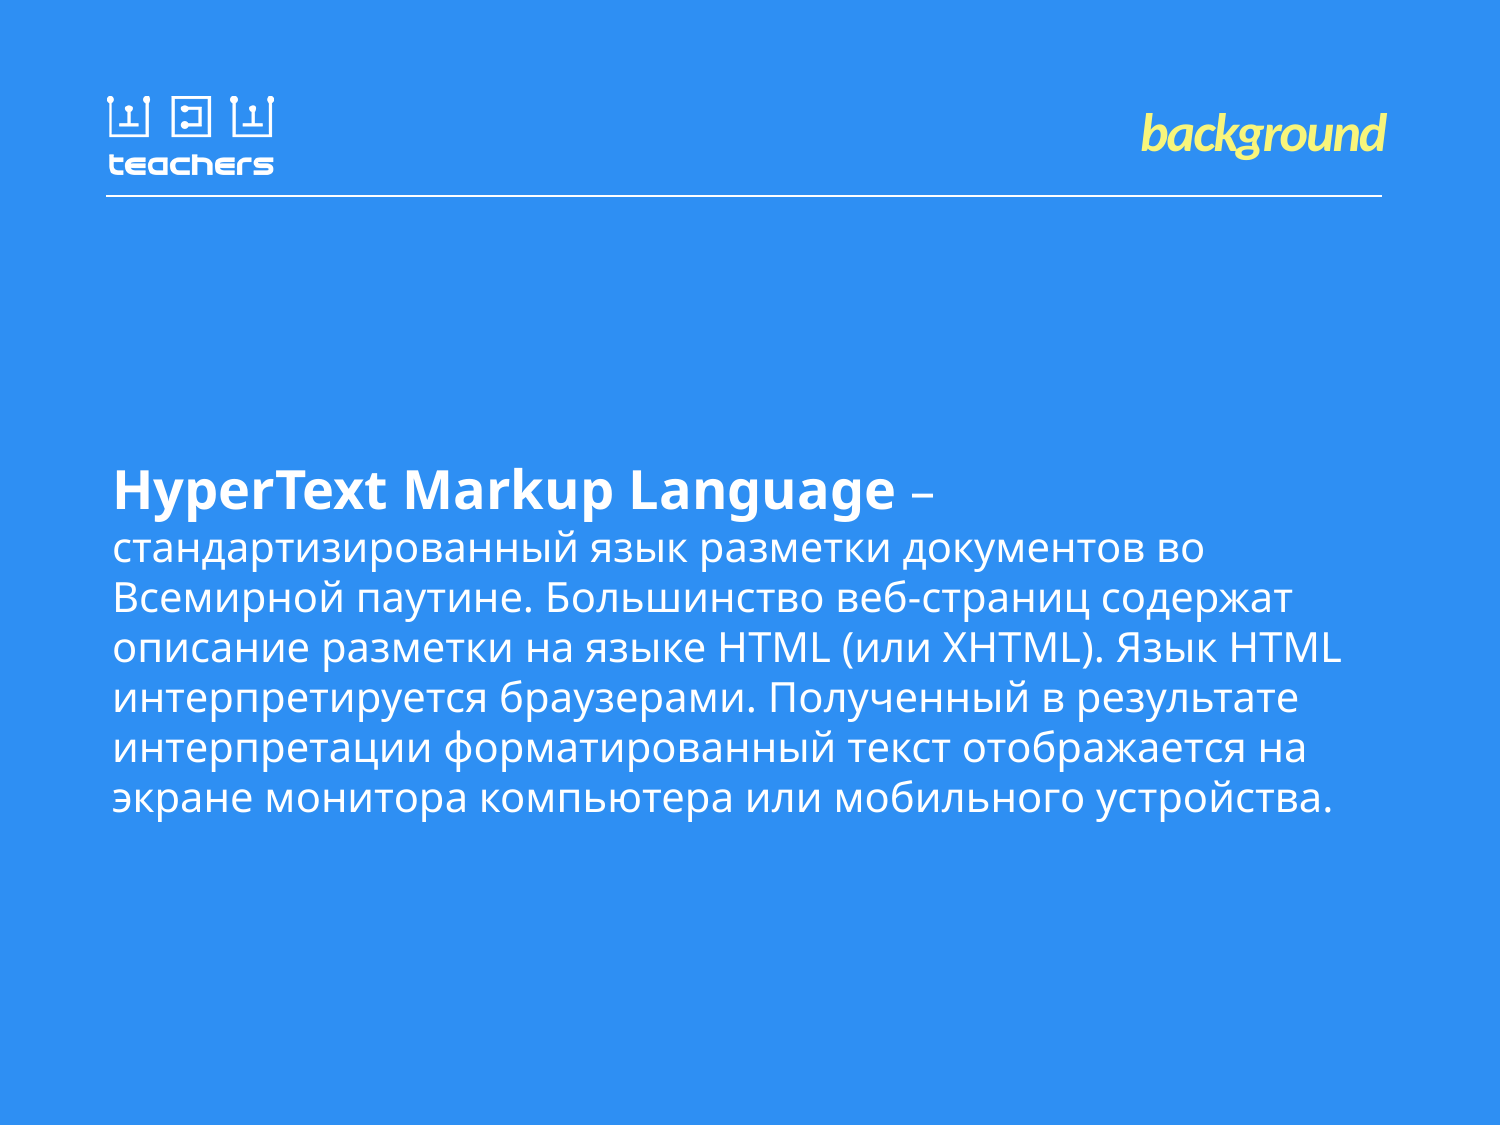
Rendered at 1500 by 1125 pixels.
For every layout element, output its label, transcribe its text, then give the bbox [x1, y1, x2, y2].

text_box HyperText Markup Language – стандартизированный язык разметки документов во Всемирной паутине. Большинство веб-страниц содержат описание разметки на языке HTML (или XHTML). Язык HTML интерпретируется браузерами. Полученный в результате интерпретации форматированный текст отображается на экране монитора компьютера или мобильного устройства. [100, 443, 1400, 833]
list background [100, 81, 1388, 188]
picture [100, 86, 279, 182]
